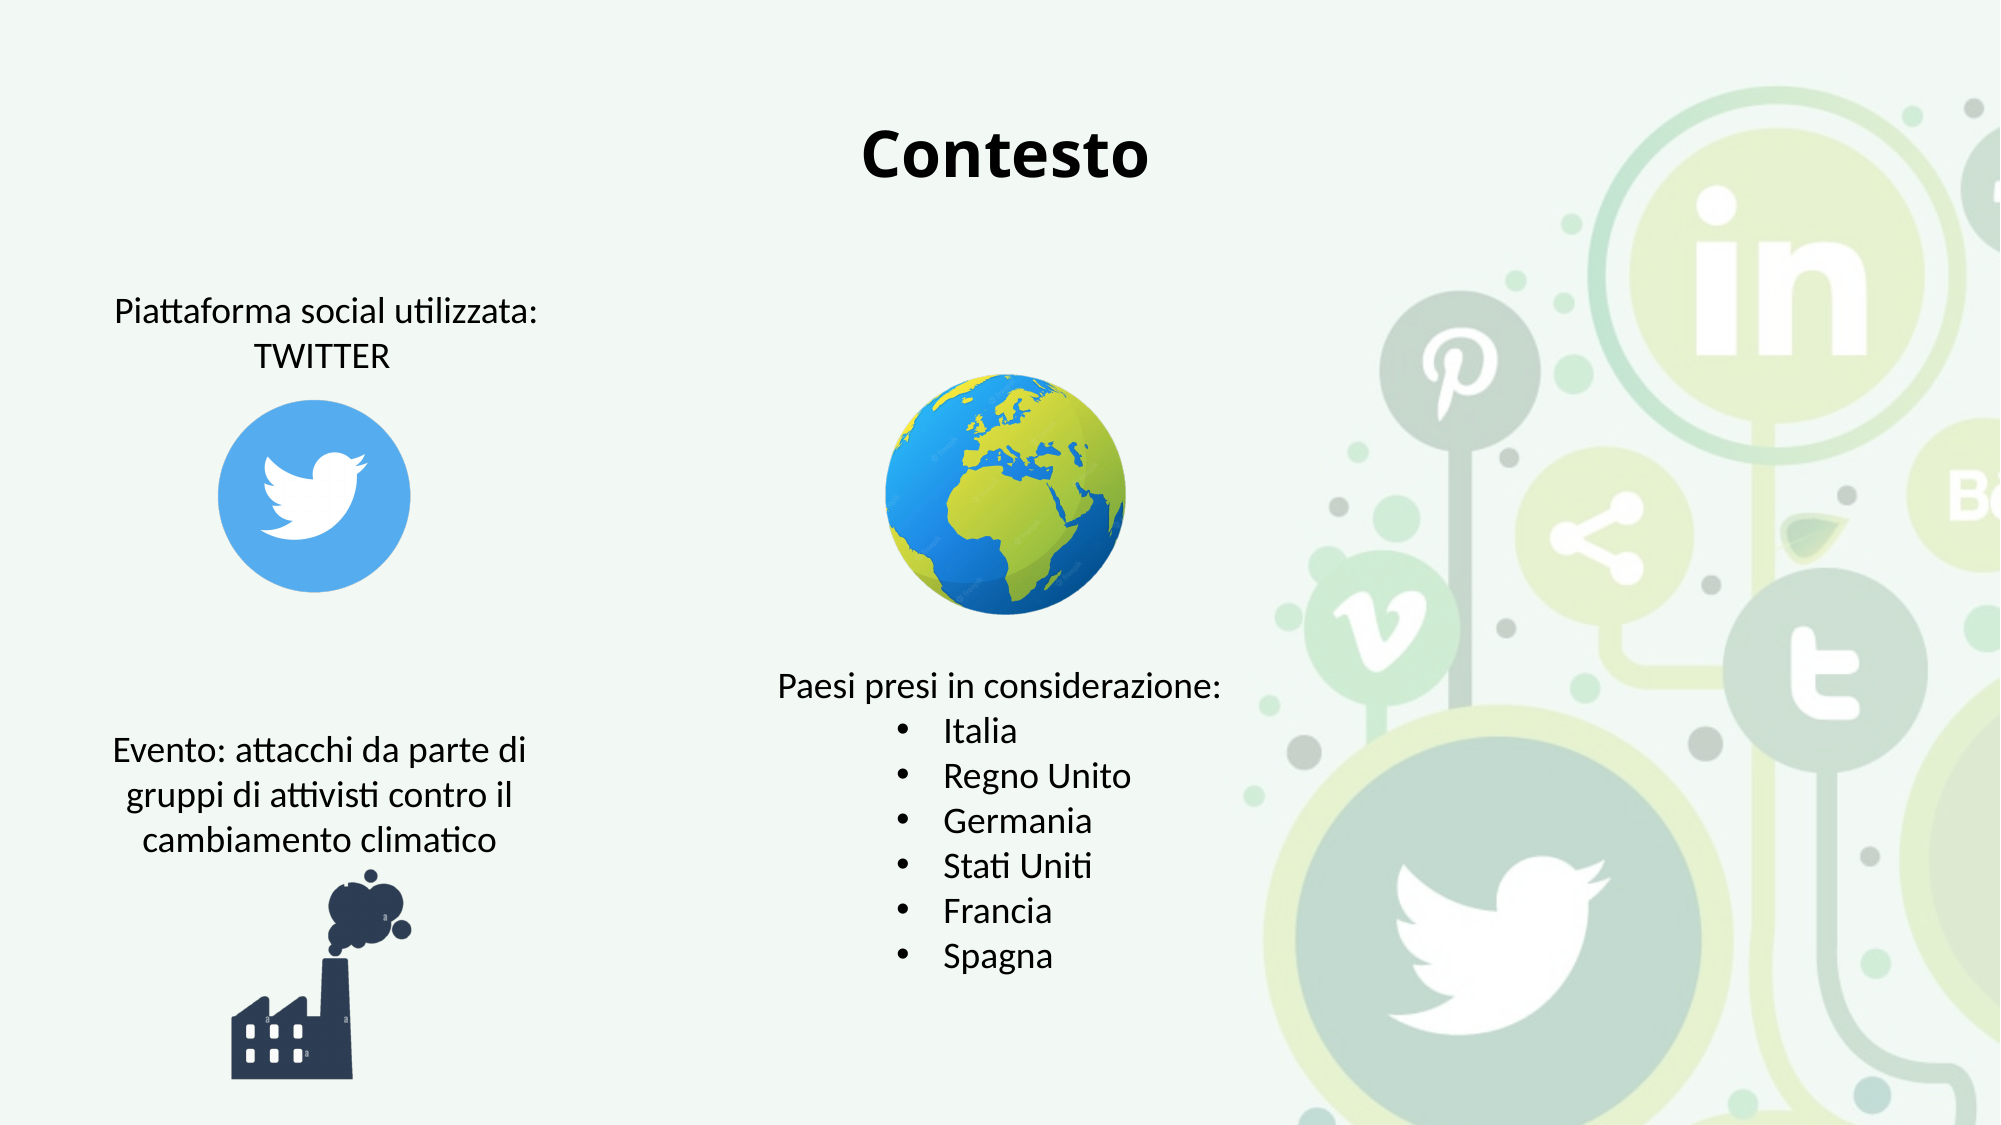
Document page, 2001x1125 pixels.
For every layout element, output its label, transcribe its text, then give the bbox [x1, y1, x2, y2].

picture [834, 323, 1177, 666]
title Contesto [815, 73, 1196, 241]
text_box Paesi presi in considerazione: Italia Regno Unito Germania Stati Uniti Francia Spagna [731, 653, 1269, 983]
text_box Evento: attacchi da parte di gruppi di attivisti contro il cambiamento climatico [55, 717, 585, 868]
text_box Piattaforma social utilizzata: TWITTER [68, 278, 585, 384]
picture [193, 375, 435, 617]
picture [181, 856, 434, 1104]
